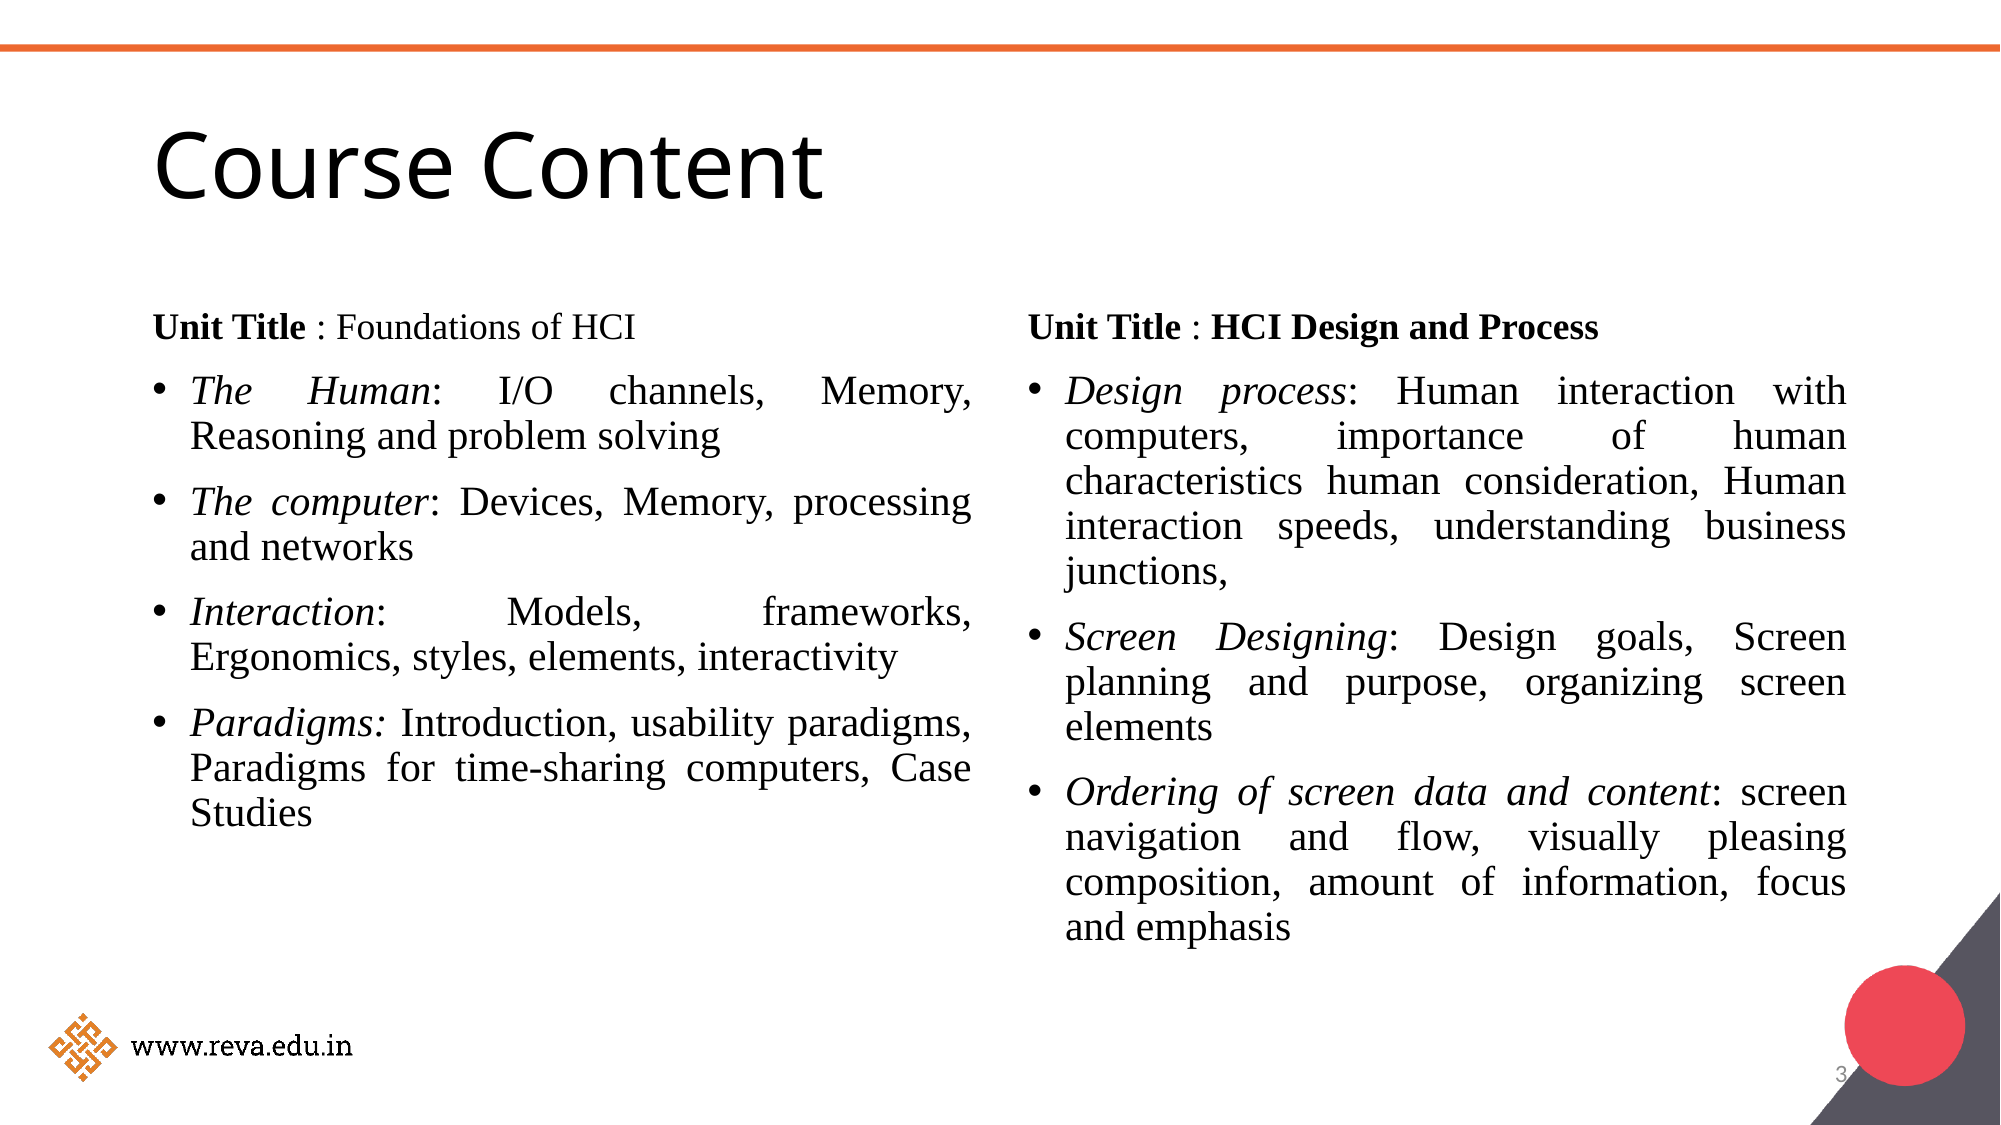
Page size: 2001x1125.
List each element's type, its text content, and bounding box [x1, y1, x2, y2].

list Unit Title : HCI Design and Process Design process: Human interaction with computers, importance of human characteristics human consideration, Human interaction speeds, understanding business junctions, Screen Designing: Design goals, Screen planning and purpose, organizing screen elements Ordering of screen data and content: screen navigation and flow, visually pleasing composition, amount of information, focus and emphasis [1012, 299, 1863, 1014]
picture [31, 1003, 366, 1092]
picture [1801, 882, 2000, 1125]
slide_number 3 [1412, 1042, 1863, 1103]
list Unit Title : Foundations of HCI The Human: I/O channels, Memory, Reasoning and problem solving The computer: Devices, Memory, processing and networks Interaction: Models, frameworks, Ergonomics, styles, elements, interactivity Paradigms: Introduction, usability paradigms, Paradigms for time-sharing computers, Case Studies [137, 299, 988, 1014]
title Course Content [137, 59, 1863, 278]
